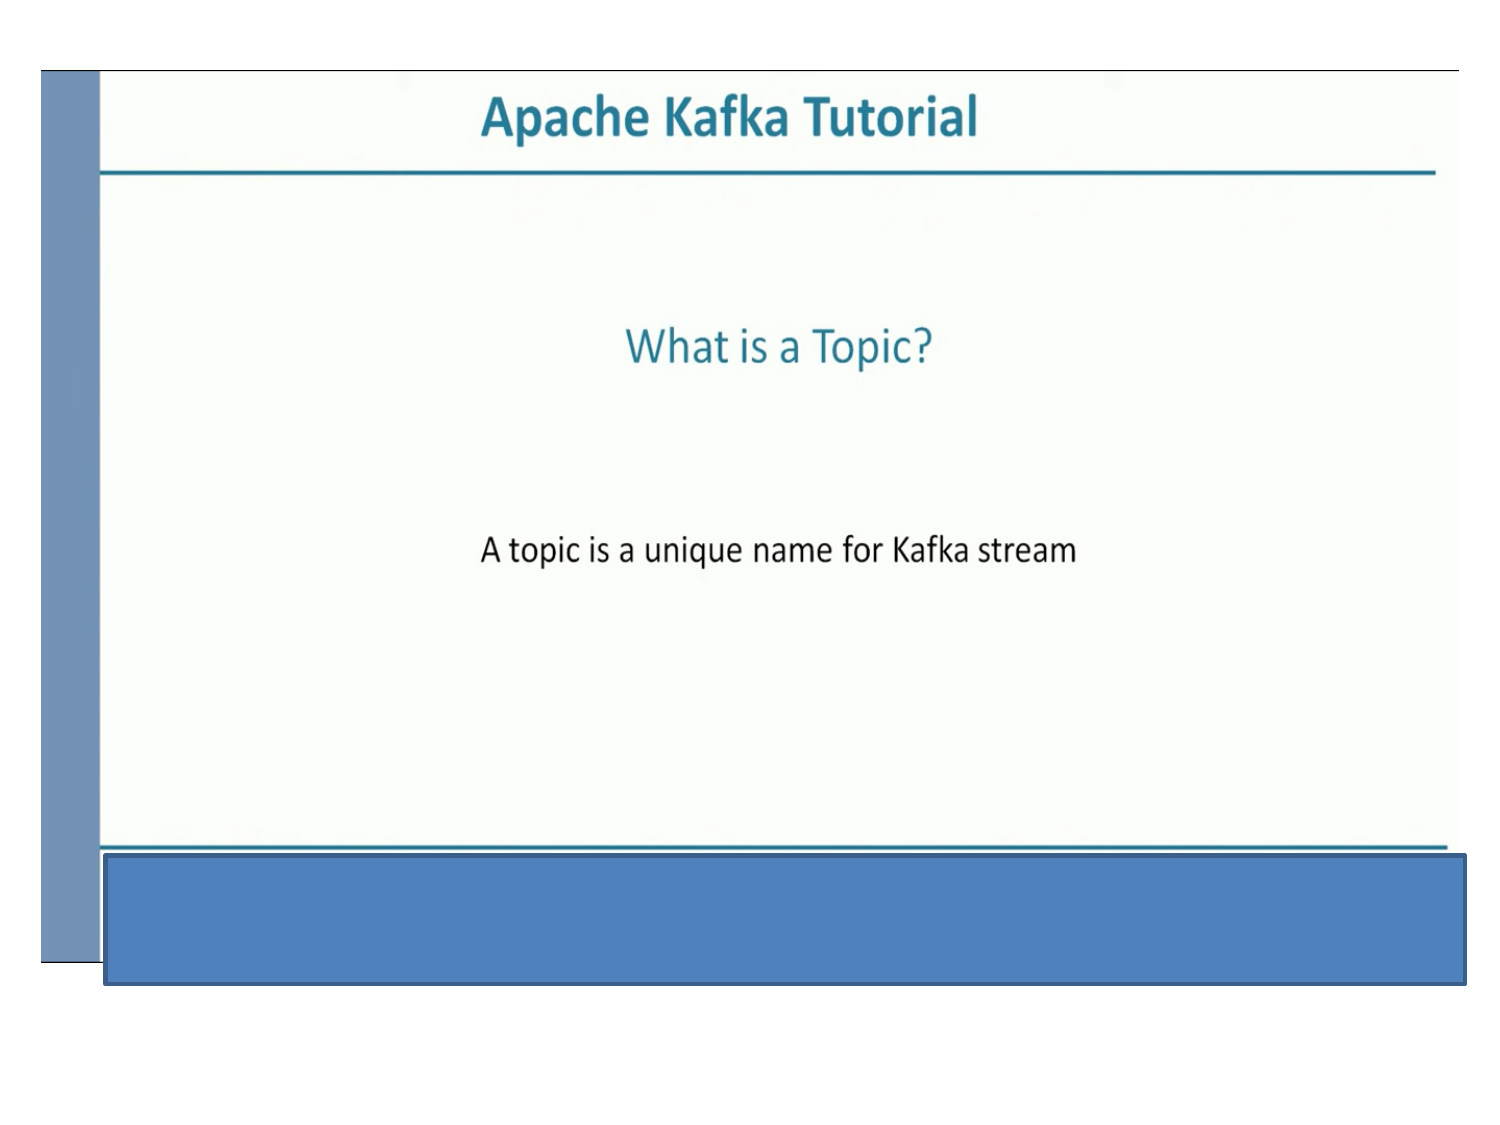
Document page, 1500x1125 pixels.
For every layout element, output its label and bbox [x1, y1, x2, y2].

picture [41, 70, 1459, 963]
text_box [103, 853, 1467, 986]
